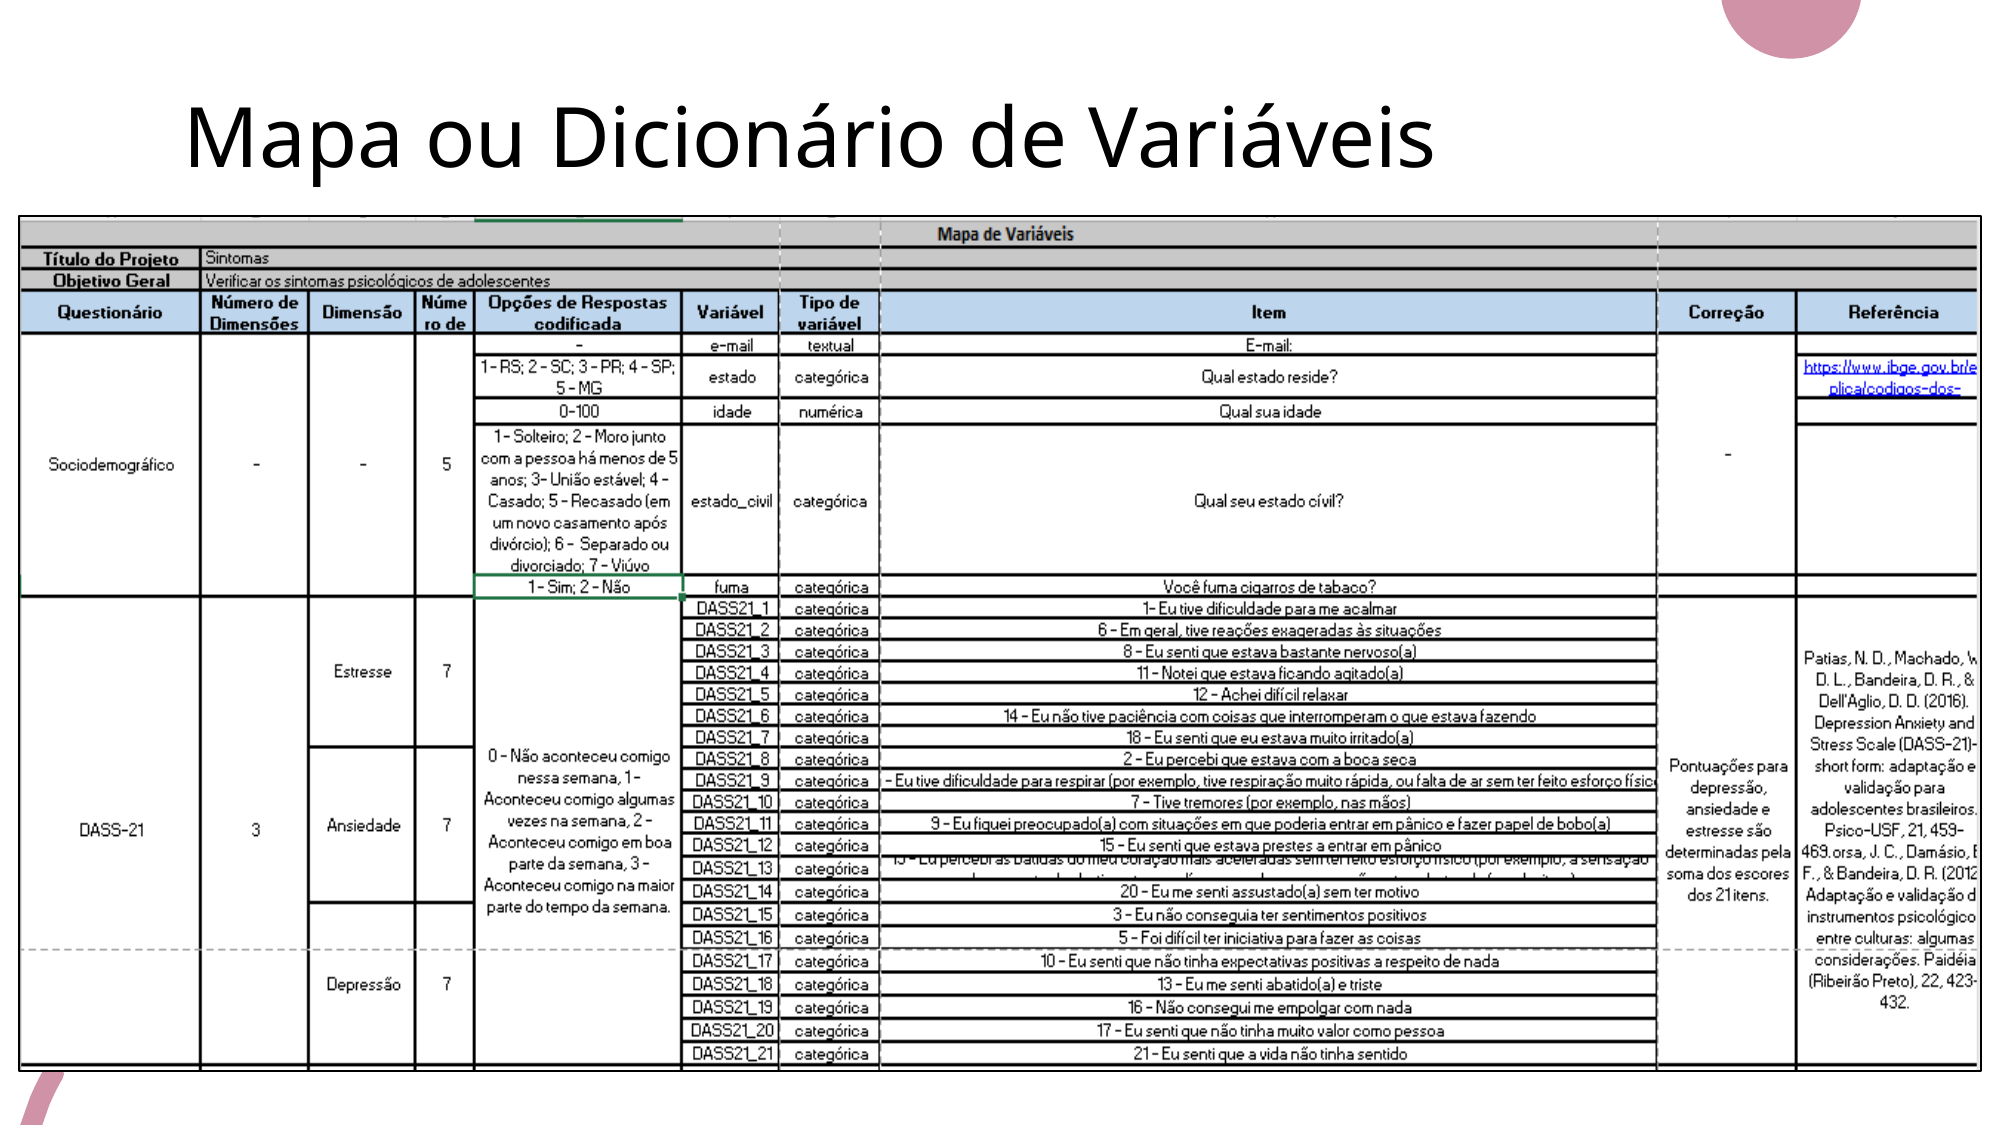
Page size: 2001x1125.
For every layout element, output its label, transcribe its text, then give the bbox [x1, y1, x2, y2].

picture [20, 216, 1980, 1070]
title Mapa ou Dicionário de Variáveis [168, 31, 1894, 216]
